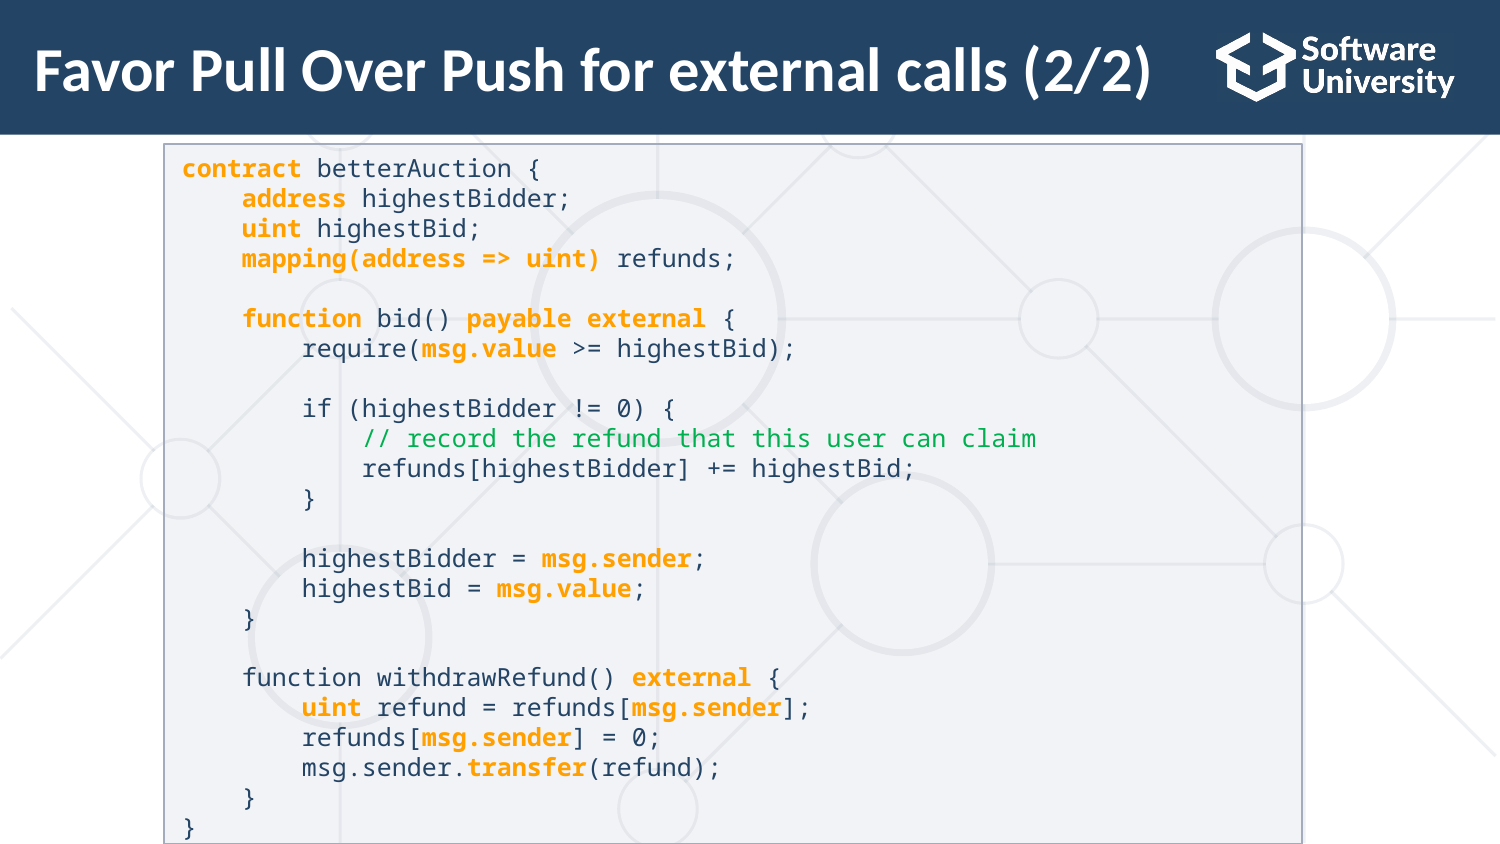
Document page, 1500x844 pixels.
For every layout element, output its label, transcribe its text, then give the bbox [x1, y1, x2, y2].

picture [1216, 32, 1455, 102]
title Favor Pull Over Push for external calls (2/2) [23, 12, 1193, 121]
text_box contract betterAuction { address highestBidder; uint highestBid; mapping(address => uint) refunds; function bid() payable external { require(msg.value >= highestBid); if (highestBidder != 0) { // record the refund that this user can claim refunds[highestBidder] += highestBid; } highestBidder = msg.sender; highestBid = msg.value; } function withdrawRefund() external { uint refund = refunds[msg.sender]; refunds[msg.sender] = 0; msg.sender.transfer(refund); } } [164, 144, 1302, 844]
